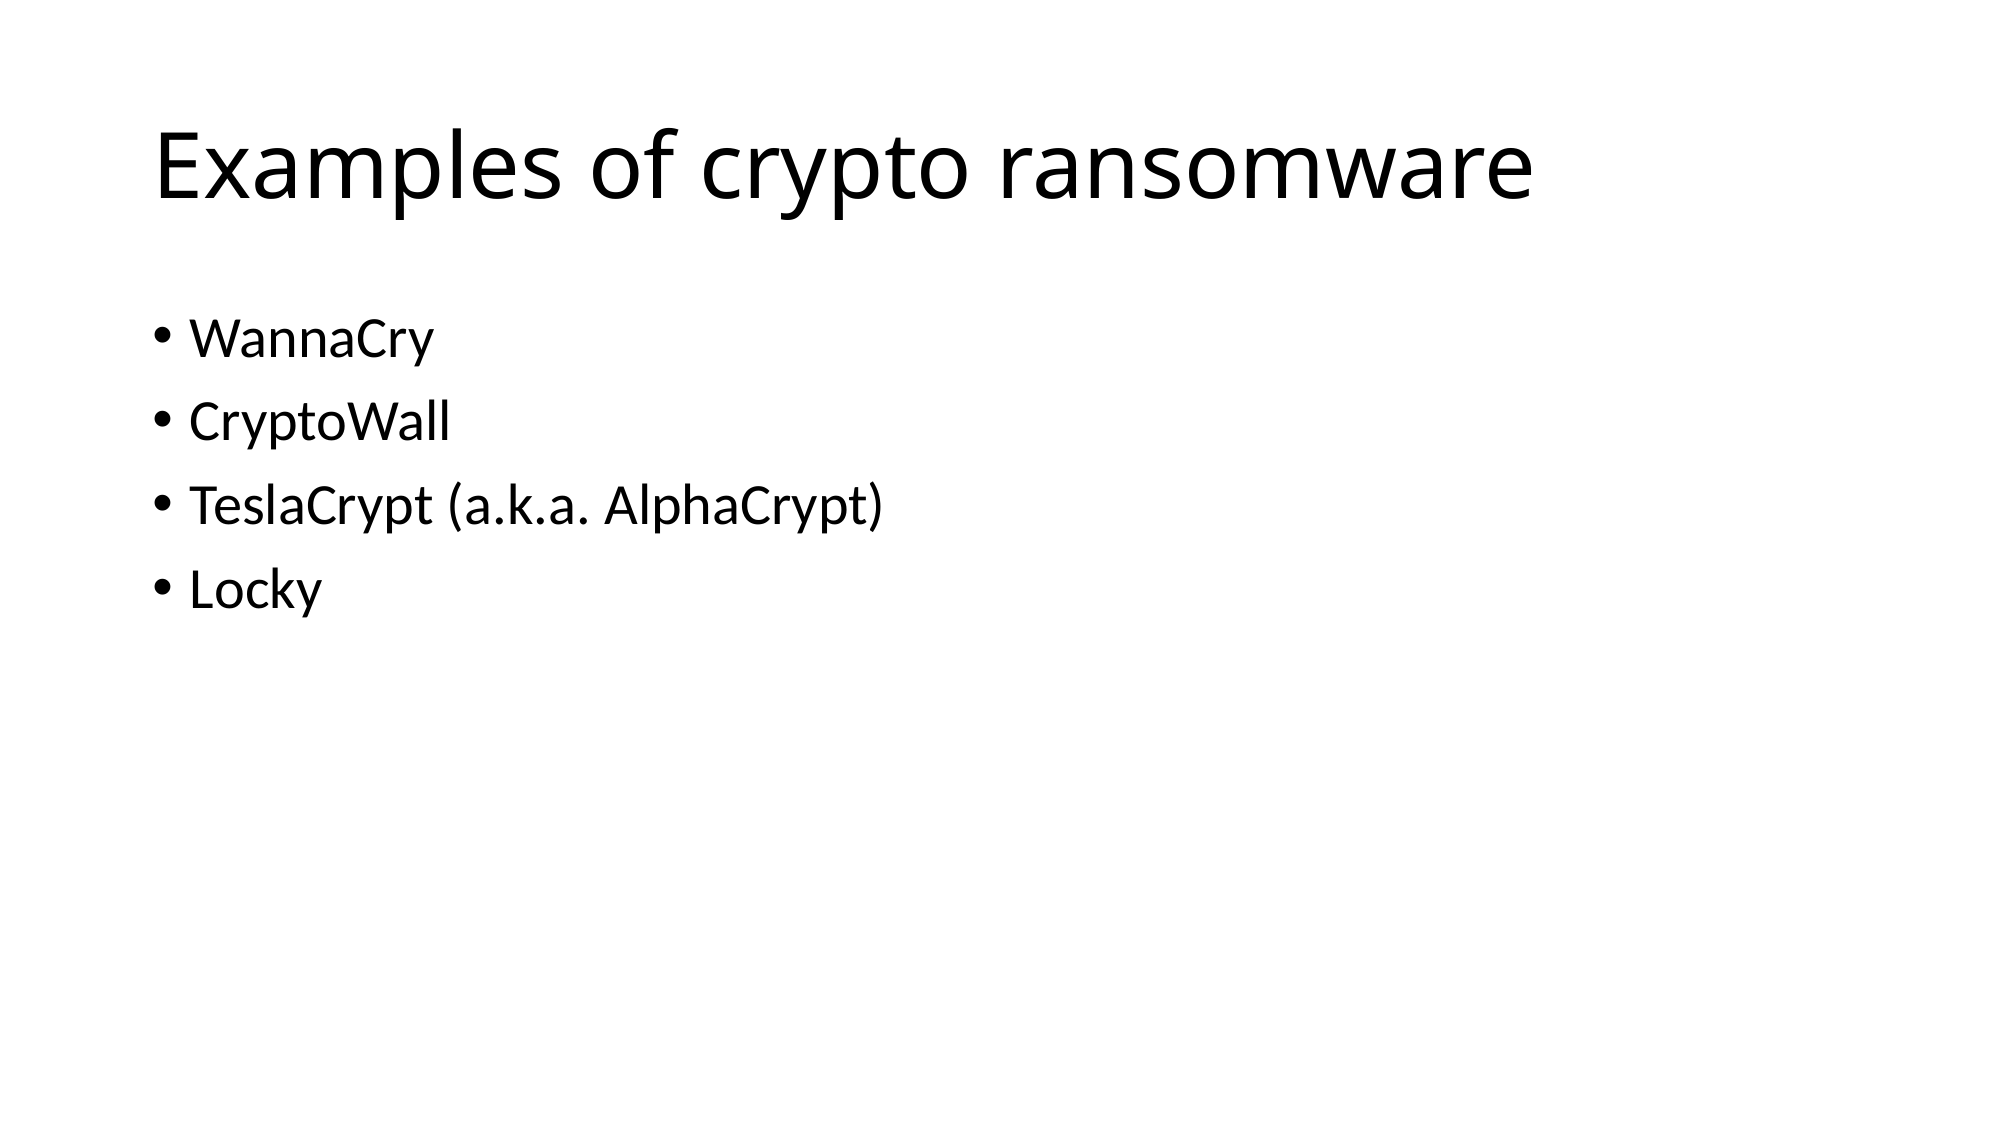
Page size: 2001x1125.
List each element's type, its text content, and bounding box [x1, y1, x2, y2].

list WannaCry CryptoWall TeslaCrypt (a.k.a. AlphaCrypt) Locky [137, 299, 1863, 1014]
title Examples of crypto ransomware [137, 59, 1863, 278]
